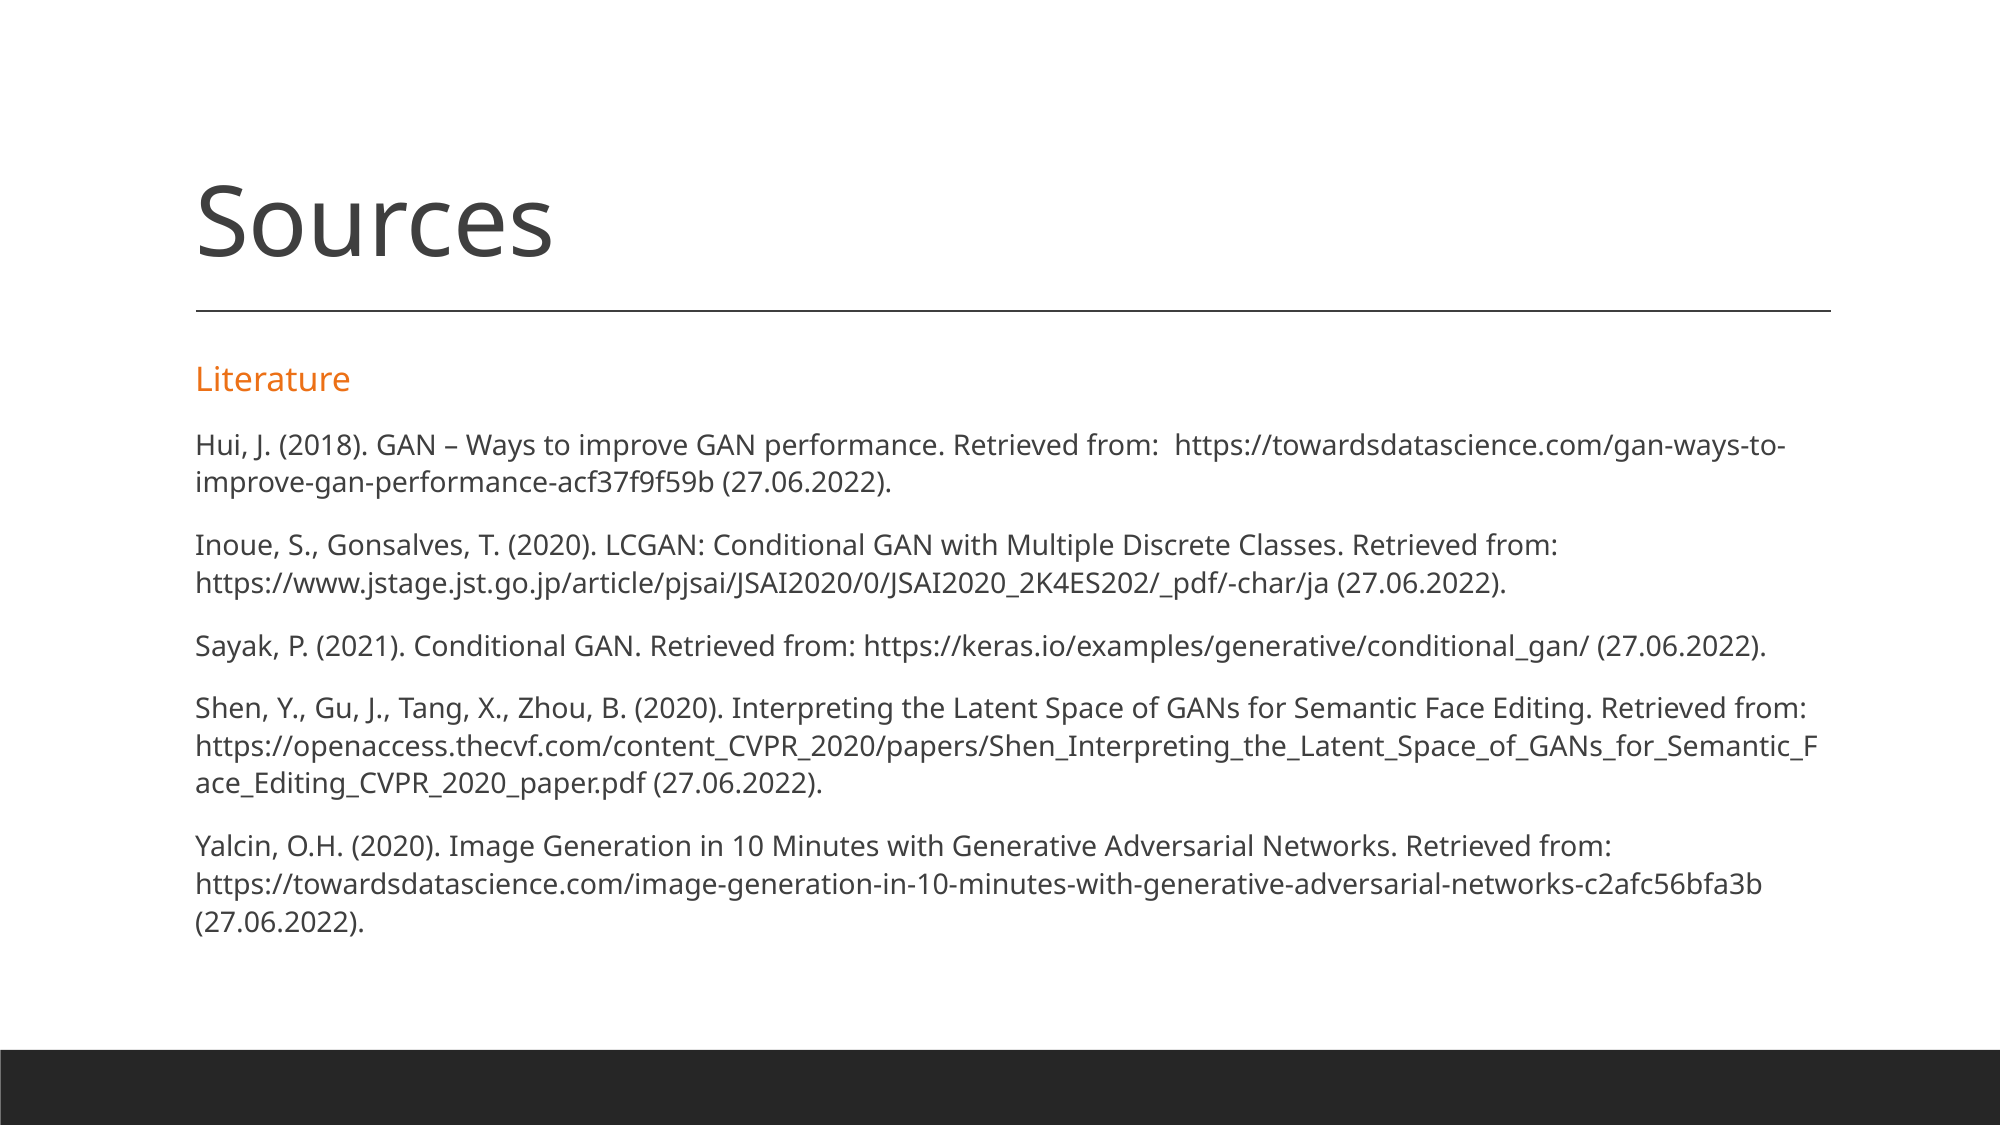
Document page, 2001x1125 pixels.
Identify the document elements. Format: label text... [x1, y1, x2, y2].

list Literature Hui, J. (2018). GAN – Ways to improve GAN performance. Retrieved from: https://towardsdatascience.com/gan-ways-to-improve-gan-performance-acf37f9f59b (27.06.2022). Inoue, S., Gonsalves, T. (2020). LCGAN: Conditional GAN with Multiple Discrete Classes. Retrieved from: https://www.jstage.jst.go.jp/article/pjsai/JSAI2020/0/JSAI2020_2K4ES202/_pdf/-char/ja (27.06.2022). Sayak, P. (2021). Conditional GAN. Retrieved from: https://keras.io/examples/generative/conditional_gan/ (27.06.2022). Shen, Y., Gu, J., Tang, X., Zhou, B. (2020). Interpreting the Latent Space of GANs for Semantic Face Editing. Retrieved from: https://openaccess.thecvf.com/content_CVPR_2020/papers/Shen_Interpreting_the_Latent_Space_of_GANs_for_Semantic_Face_Editing_CVPR_2020_paper.pdf (27.06.2022). Yalcin, O.H. (2020). Image Generation in 10 Minutes with Generative Adversarial Networks. Retrieved from: https://towardsdatascience.com/image-generation-in-10-minutes-with-generative-adversarial-networks-c2afc56bfa3b (27.06.2022). [180, 345, 1830, 963]
title Sources [180, 47, 1830, 285]
